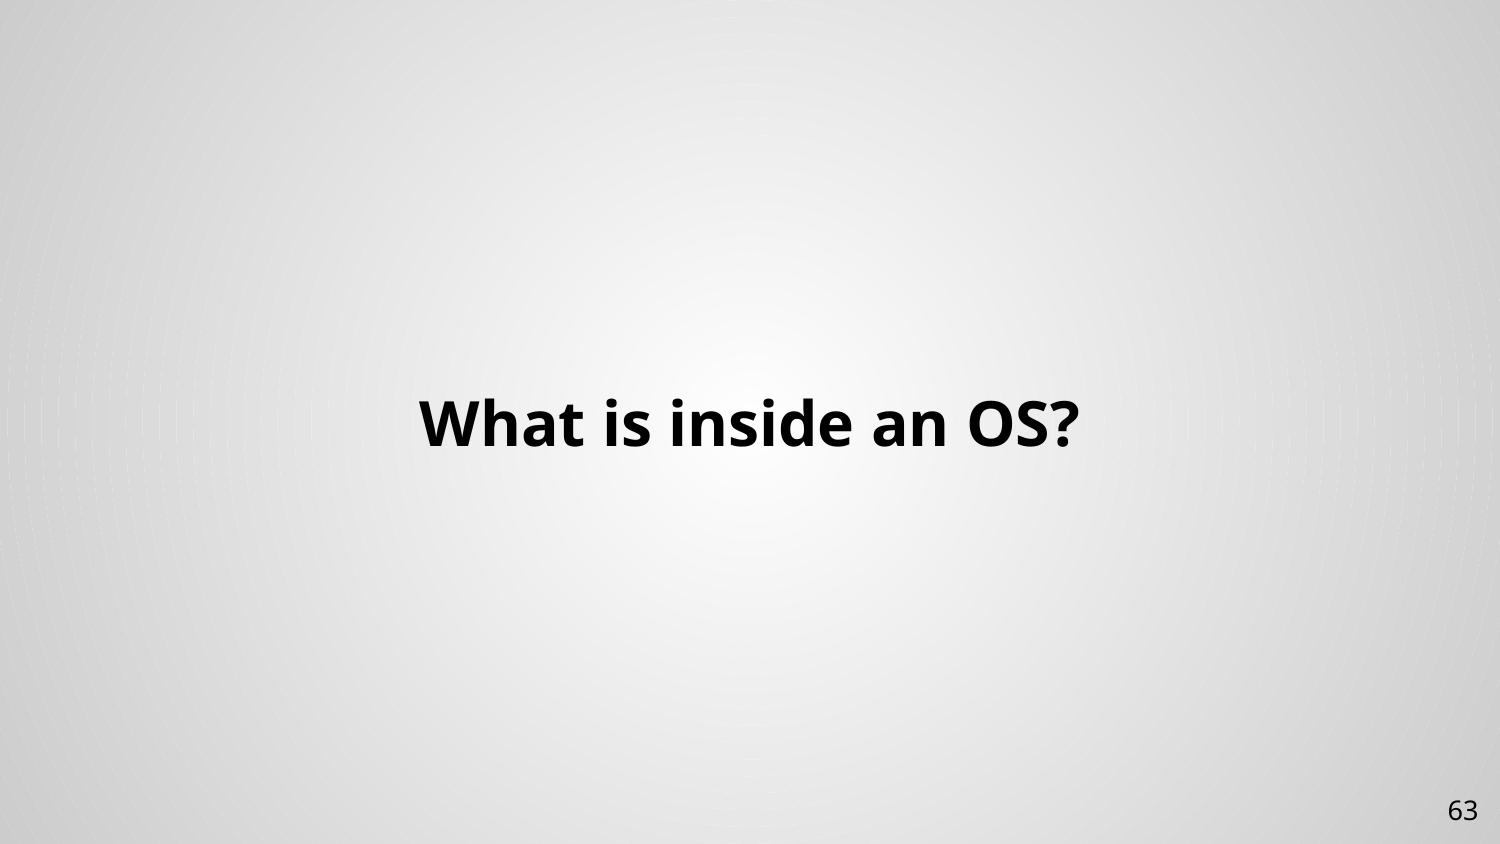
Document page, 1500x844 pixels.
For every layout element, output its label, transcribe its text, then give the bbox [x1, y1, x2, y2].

title What is inside an OS? [75, 375, 1425, 469]
slide_number 63 [1403, 779, 1494, 844]
